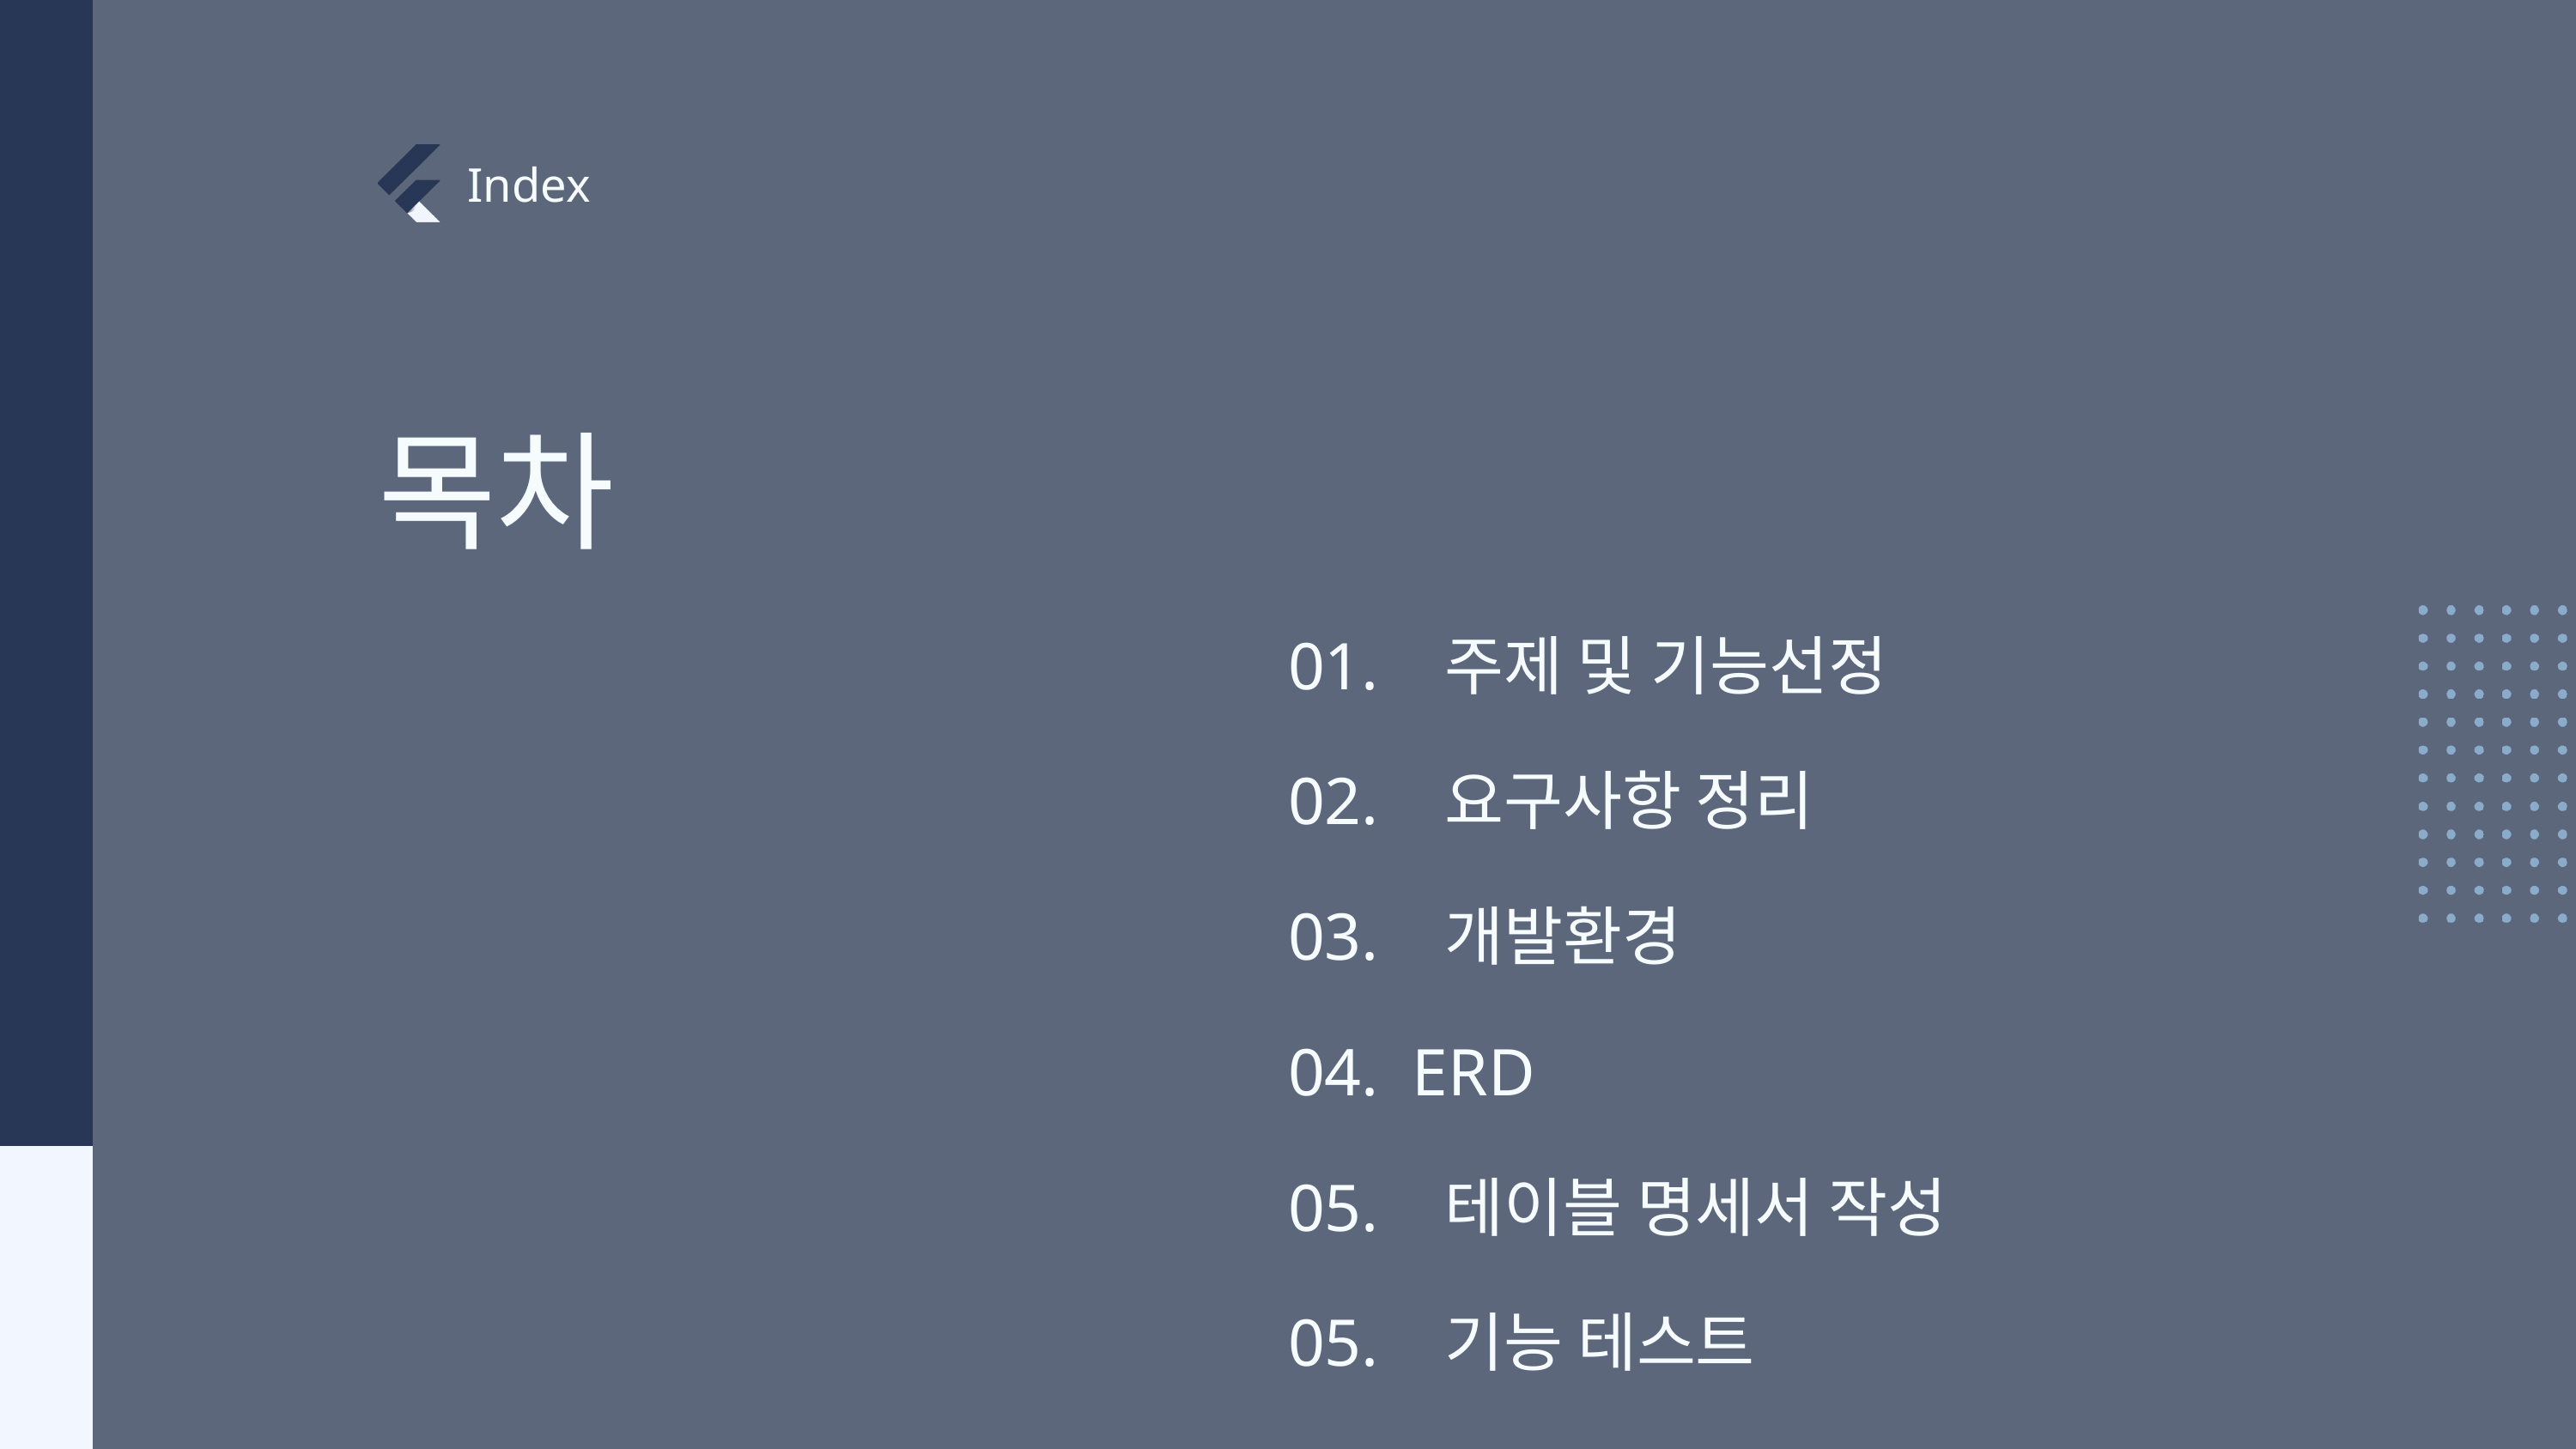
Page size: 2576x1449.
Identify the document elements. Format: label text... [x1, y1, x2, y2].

text_box [2418, 605, 2576, 923]
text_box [0, 1145, 94, 1449]
text_box 목차 [377, 385, 1288, 566]
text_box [0, 0, 94, 1145]
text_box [377, 144, 744, 222]
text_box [1287, 620, 2094, 1375]
